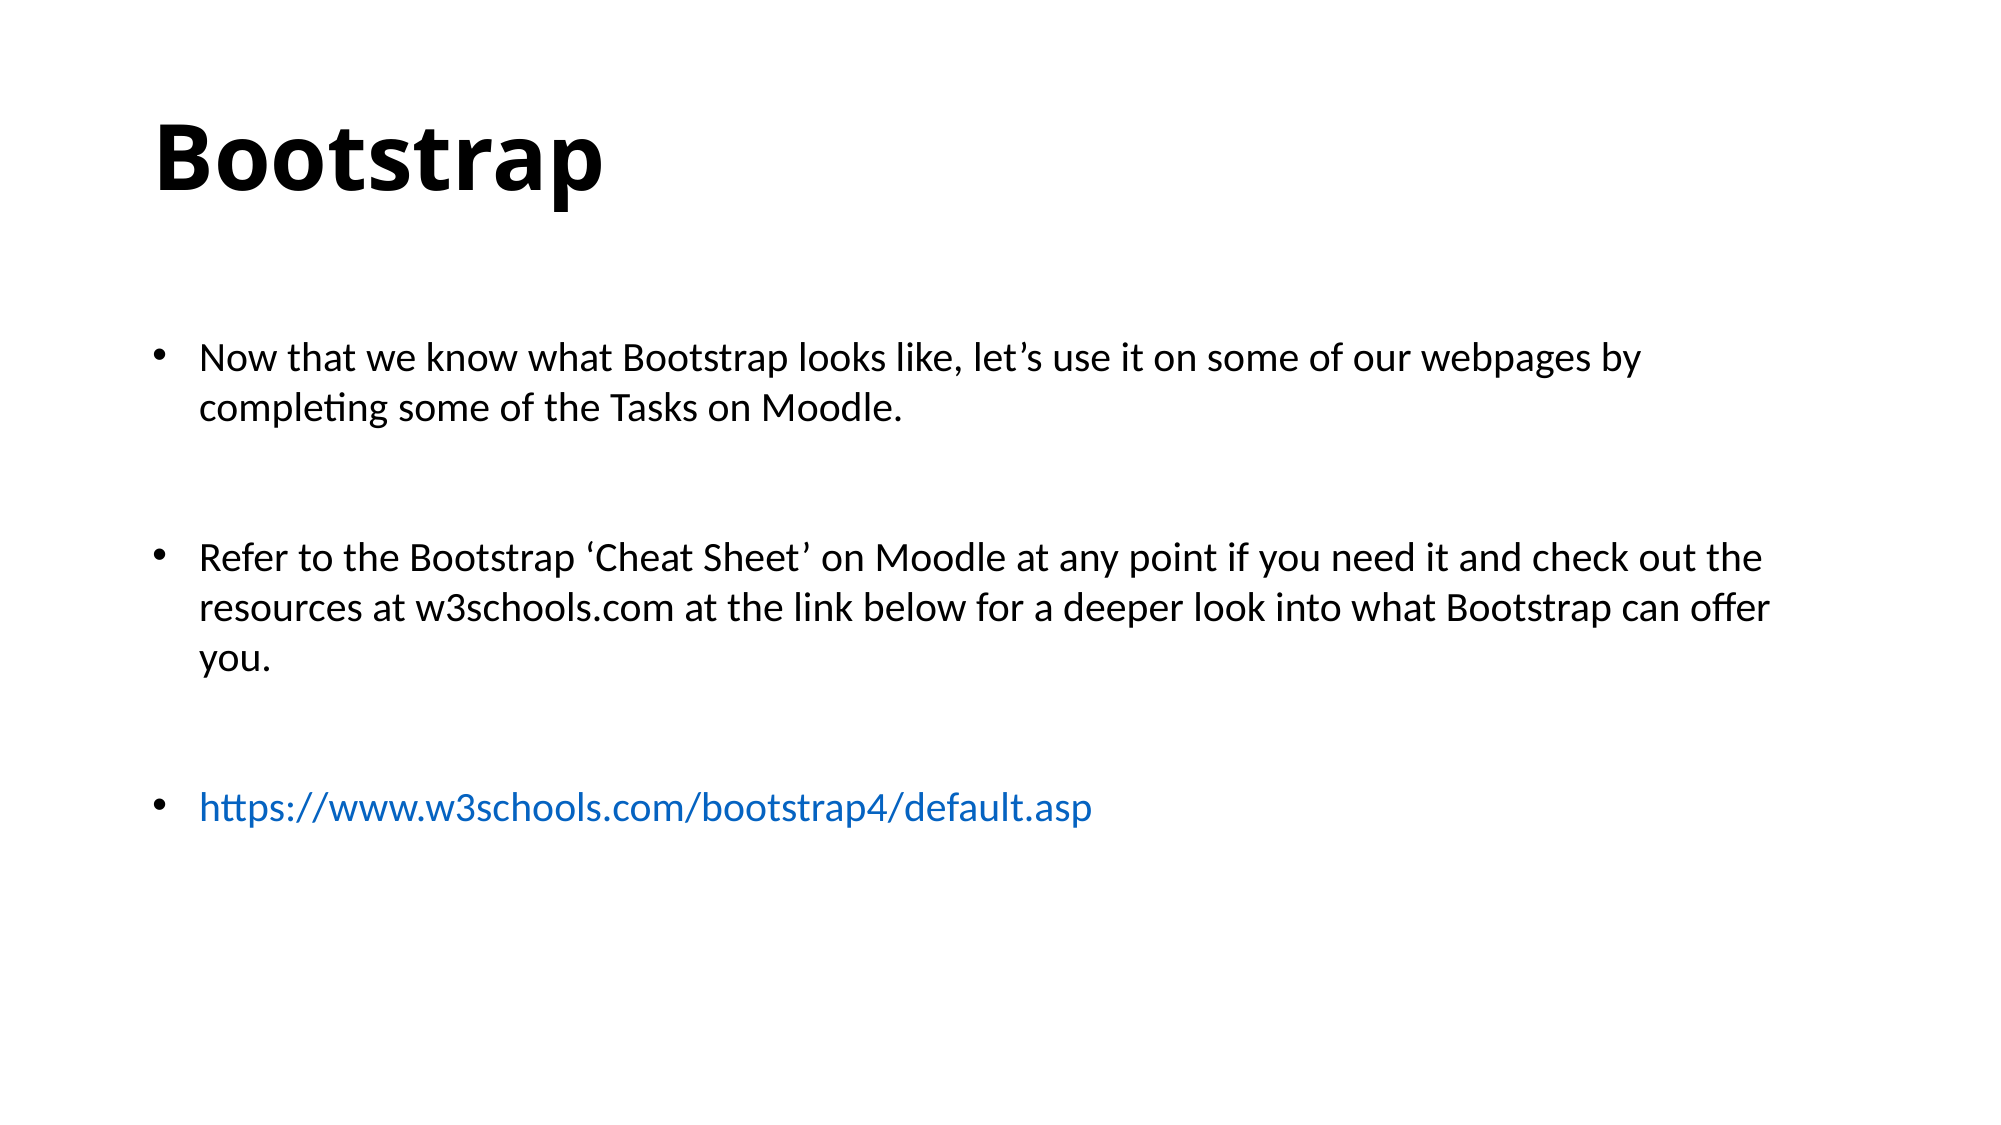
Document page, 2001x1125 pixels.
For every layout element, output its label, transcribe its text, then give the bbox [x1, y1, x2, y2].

text_box [975, 537, 1025, 588]
title Bootstrap [137, 93, 1667, 229]
text_box [999, 562, 1050, 613]
text_box Now that we know what Bootstrap looks like, let’s use it on some of our webpages by completing some of the Tasks on Moodle. Refer to the Bootstrap ‘Cheat Sheet’ on Moodle at any point if you need it and check out the resources at w3schools.com at the link below for a deeper look into what Bootstrap can offer you. https://www.w3schools.com/bootstrap4/default.asp [137, 322, 1794, 938]
